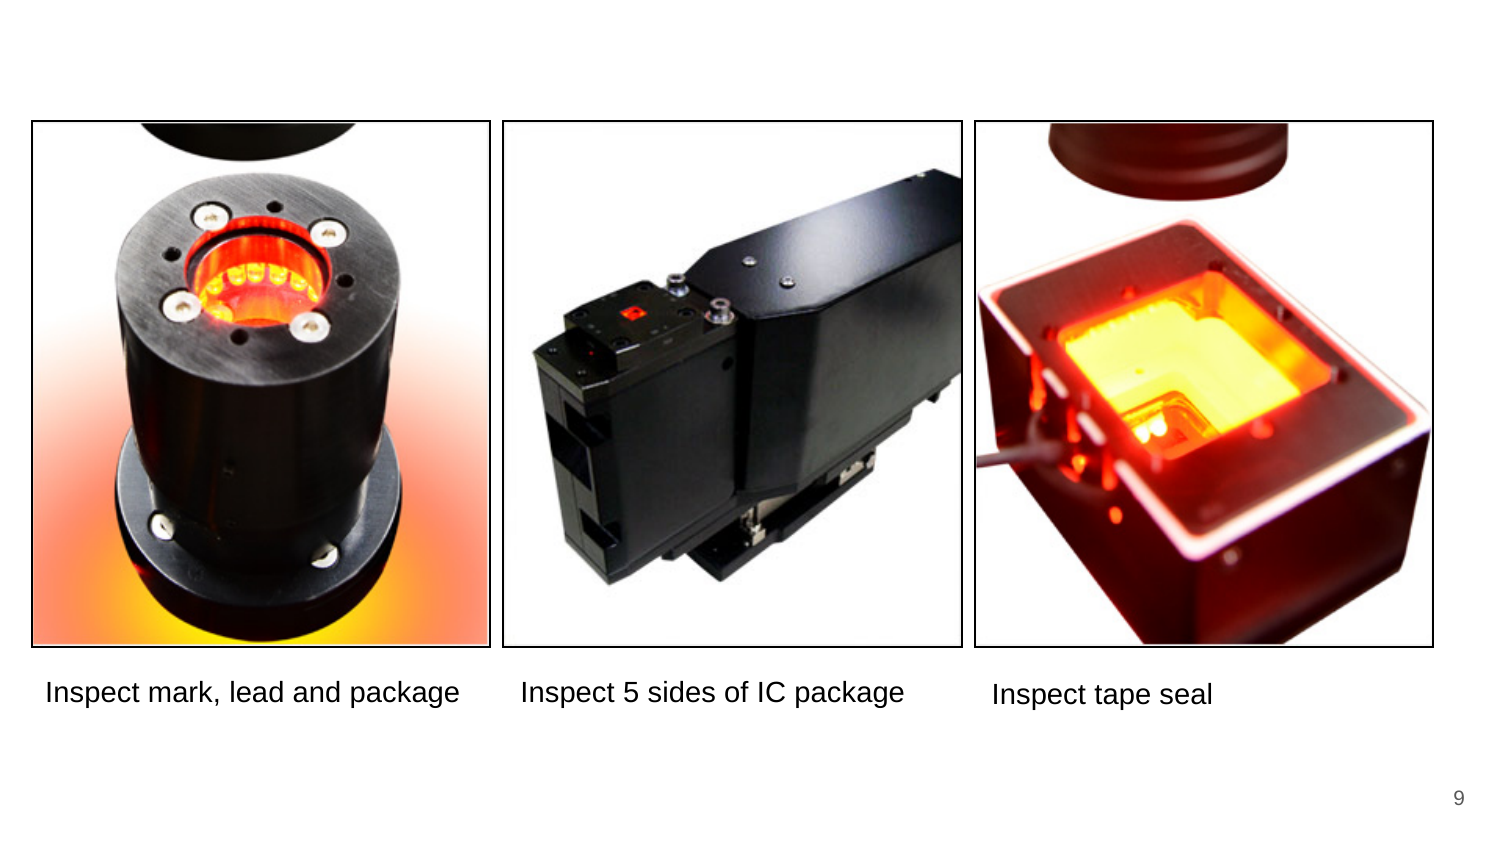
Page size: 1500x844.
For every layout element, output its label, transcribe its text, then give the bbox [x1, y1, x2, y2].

text_box Inspect mark, lead and package [30, 658, 487, 724]
picture [975, 121, 1433, 646]
text_box Inspect tape seal [976, 660, 1431, 726]
slide_number ‹#› [1389, 764, 1480, 830]
picture [32, 121, 490, 646]
text_box Inspect 5 sides of IC package [505, 658, 960, 724]
picture [504, 121, 961, 646]
